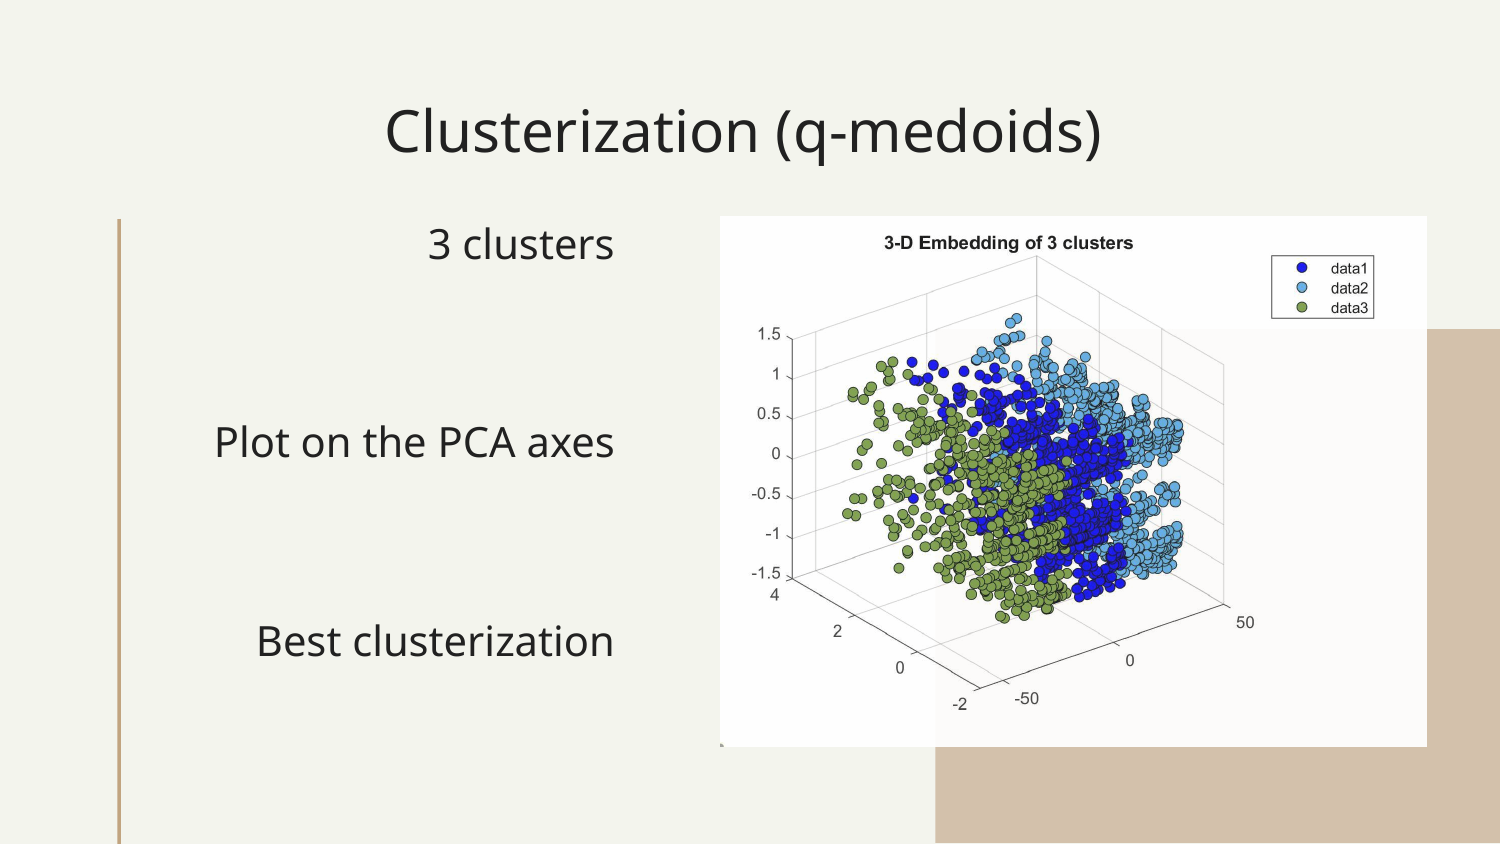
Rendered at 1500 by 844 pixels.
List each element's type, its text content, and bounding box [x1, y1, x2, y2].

title Clusterization (q-medoids) [110, 90, 1377, 169]
title Plot on the PCA axes [147, 414, 630, 469]
title 3 clusters [147, 215, 630, 270]
title Best clusterization [147, 612, 630, 667]
picture [719, 215, 1428, 747]
